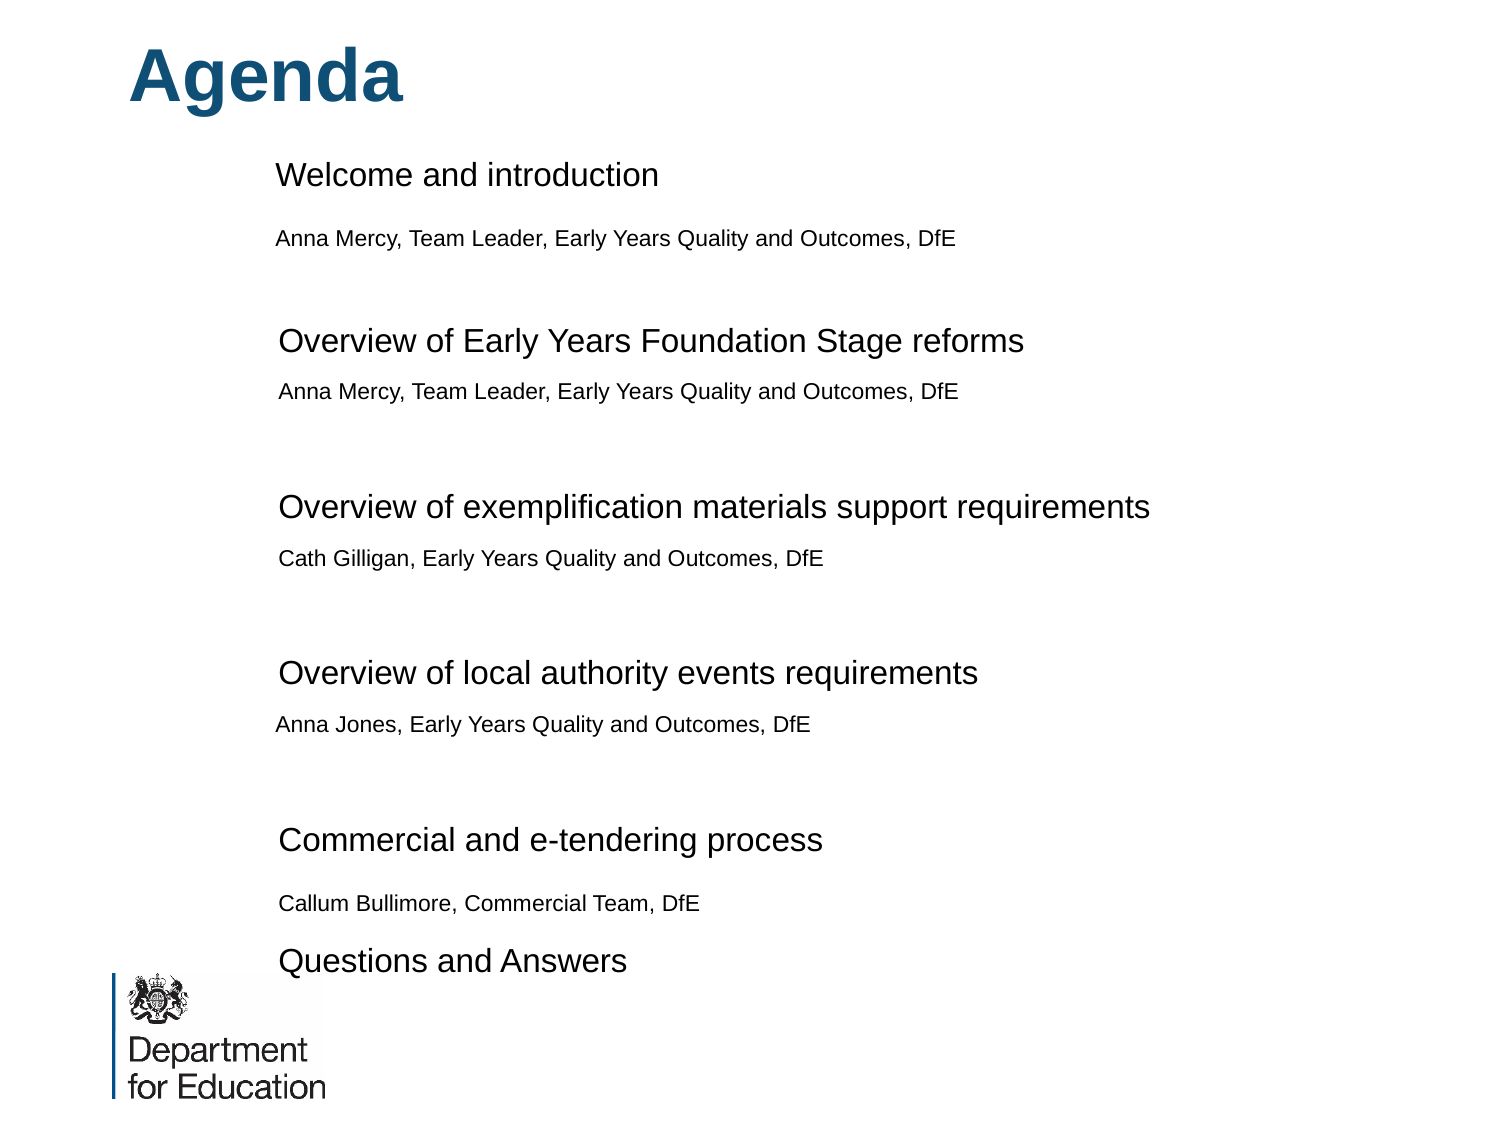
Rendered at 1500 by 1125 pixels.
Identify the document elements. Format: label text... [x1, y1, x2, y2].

list Welcome and introduction Anna Mercy, Team Leader, Early Years Quality and Outcomes, DfE Overview of Early Years Foundation Stage reforms Anna Mercy, Team Leader, Early Years Quality and Outcomes, DfE Overview of exemplification materials support requirements Cath Gilligan, Early Years Quality and Outcomes, DfE Overview of local authority events requirements Anna Jones, Early Years Quality and Outcomes, DfE Commercial and e-tendering process Callum Bullimore, Commercial Team, DfE Questions and Answers [113, 137, 1389, 953]
picture [112, 973, 325, 1099]
title Agenda [113, 19, 1389, 137]
